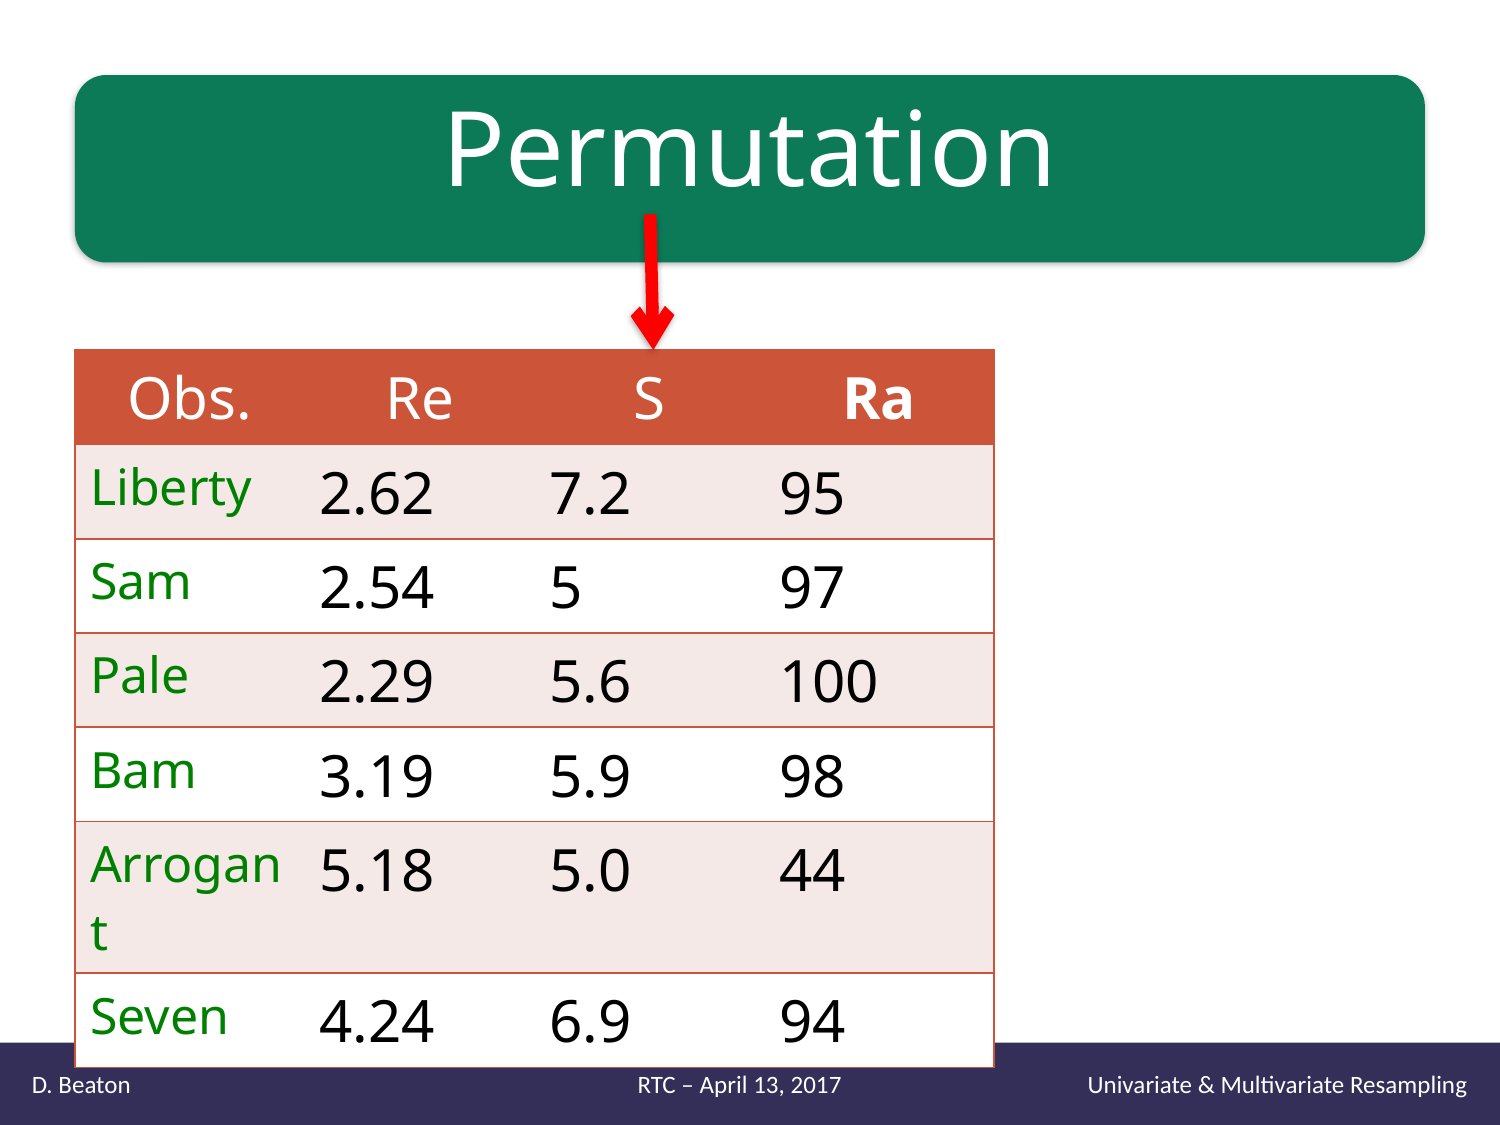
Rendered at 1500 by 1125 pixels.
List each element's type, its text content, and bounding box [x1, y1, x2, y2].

table_cell Sam [76, 540, 305, 632]
table_header Re [305, 351, 535, 443]
table_cell 97 [764, 540, 993, 632]
table_cell 2.62 [305, 445, 535, 538]
table_cell Arrogant [76, 822, 305, 972]
table_cell 2.29 [305, 634, 535, 726]
table_cell 7.2 [535, 445, 764, 538]
table_cell 3.19 [305, 728, 535, 821]
table_cell Seven [76, 974, 305, 1067]
table_cell 95 [764, 445, 993, 538]
table_cell 5.9 [535, 728, 764, 821]
table_header Obs. [76, 351, 305, 443]
table_cell Bam [76, 728, 305, 821]
table_cell 98 [764, 728, 993, 821]
table_cell 4.24 [305, 974, 535, 1067]
table_header S [535, 351, 764, 443]
table_cell 5.18 [305, 822, 535, 972]
table_cell 5.0 [535, 822, 764, 972]
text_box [649, 213, 654, 351]
table_cell 2.54 [305, 540, 535, 632]
table_cell 94 [764, 974, 993, 1067]
table_cell Liberty [76, 445, 305, 538]
table_cell 44 [764, 822, 993, 972]
table_cell Pale [76, 634, 305, 726]
table_cell 6.9 [535, 974, 764, 1067]
table_cell 100 [764, 634, 993, 726]
table_header Ra [764, 351, 993, 443]
title Permutation [75, 75, 1425, 263]
table_cell 5 [535, 540, 764, 632]
table_cell 5.6 [535, 634, 764, 726]
